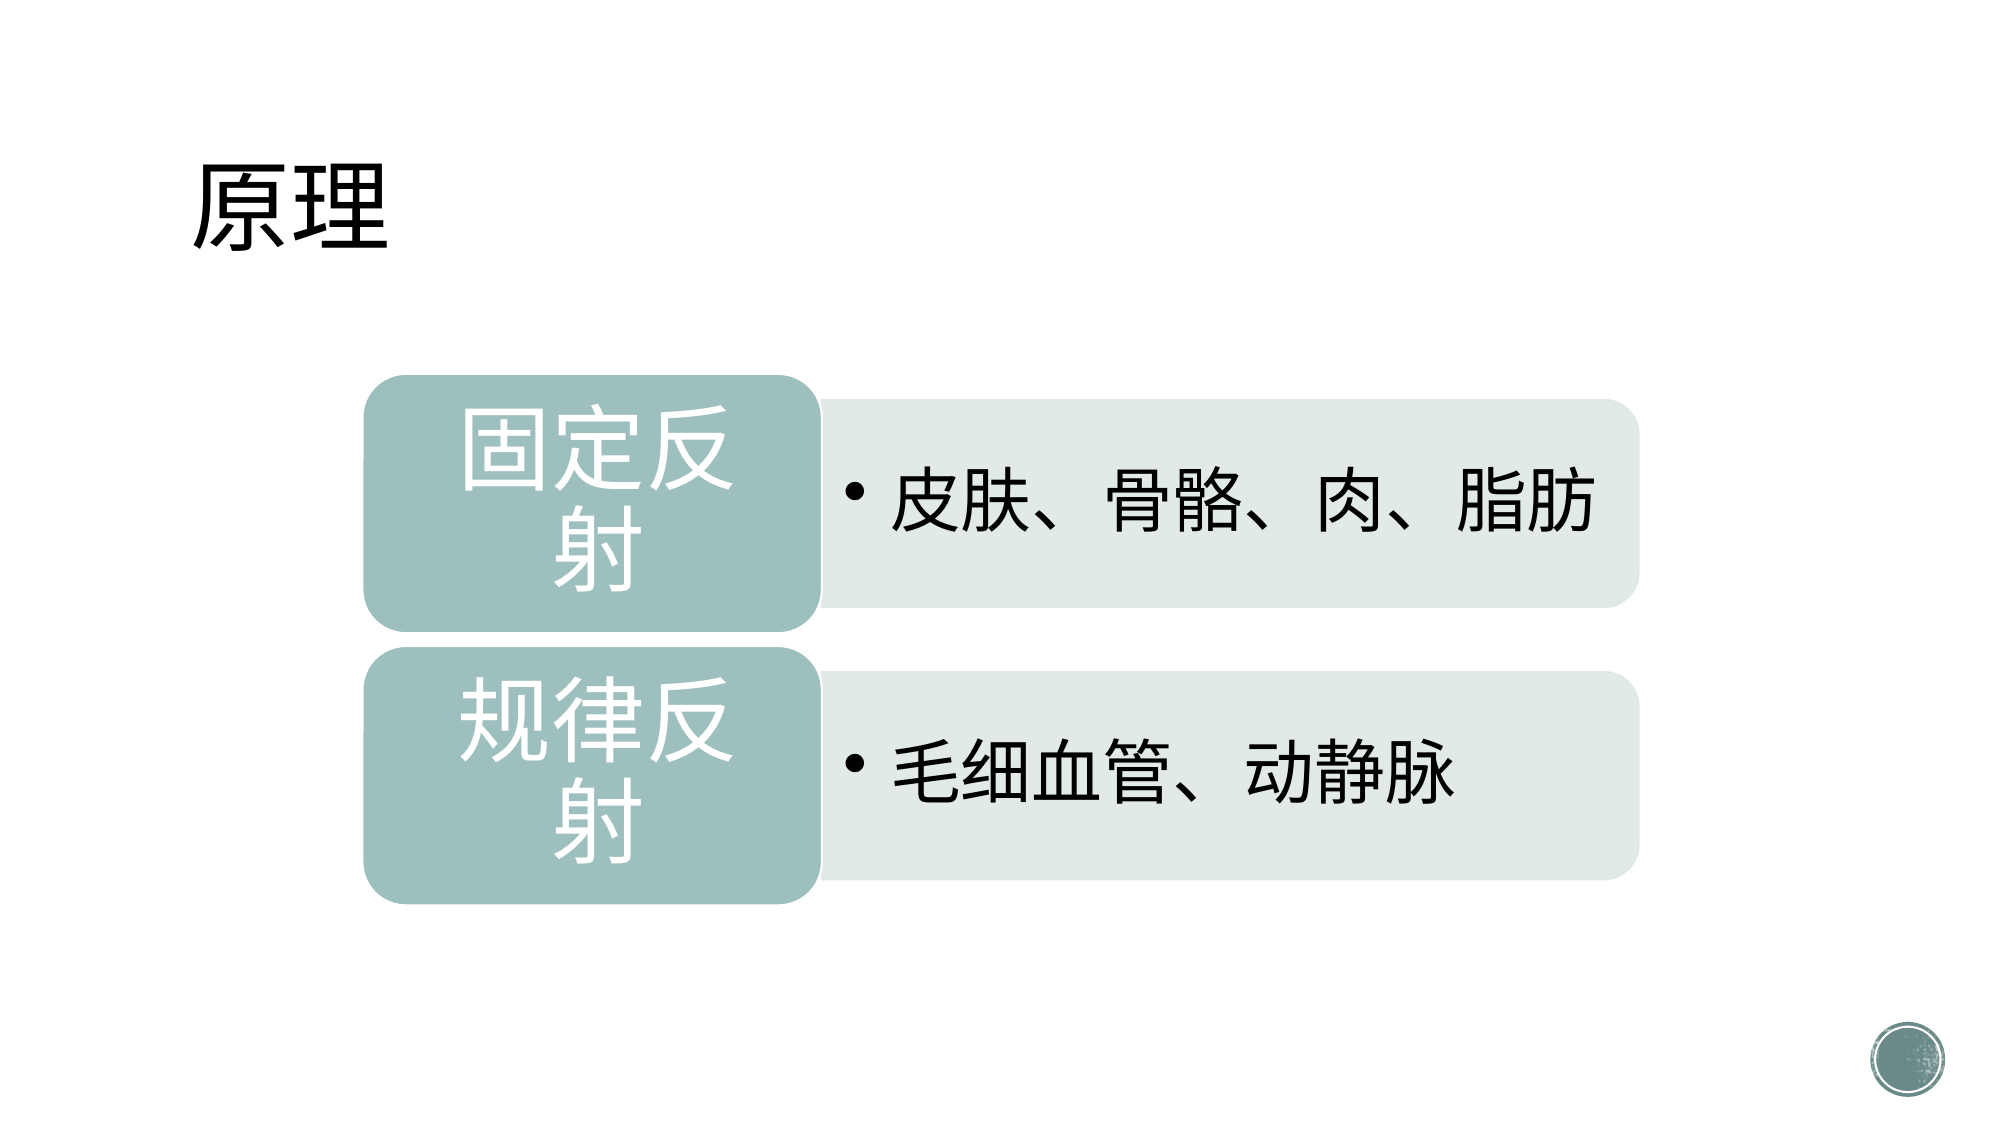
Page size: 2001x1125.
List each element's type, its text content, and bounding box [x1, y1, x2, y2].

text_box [363, 375, 1638, 904]
title 原理 [175, 79, 1826, 344]
